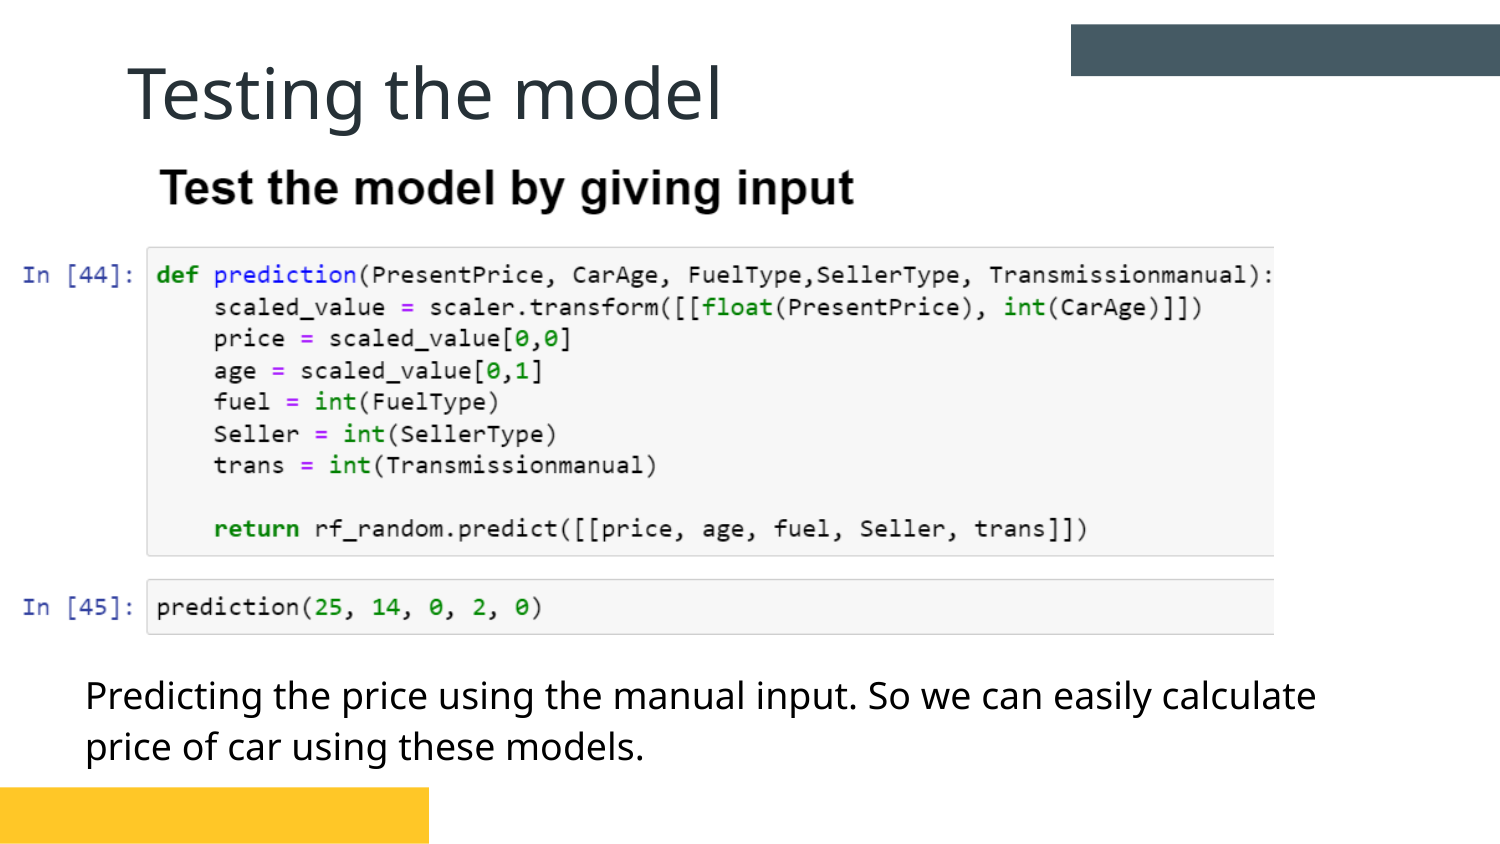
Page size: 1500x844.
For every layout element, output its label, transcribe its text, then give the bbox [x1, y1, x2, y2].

text_box [1071, 24, 1500, 77]
text_box Predicting the price using the manual input. So we can easily calculate price of car using these models. [82, 663, 1425, 769]
text_box [0, 787, 429, 844]
title Testing the model [125, 46, 1072, 154]
picture [16, 156, 1274, 635]
